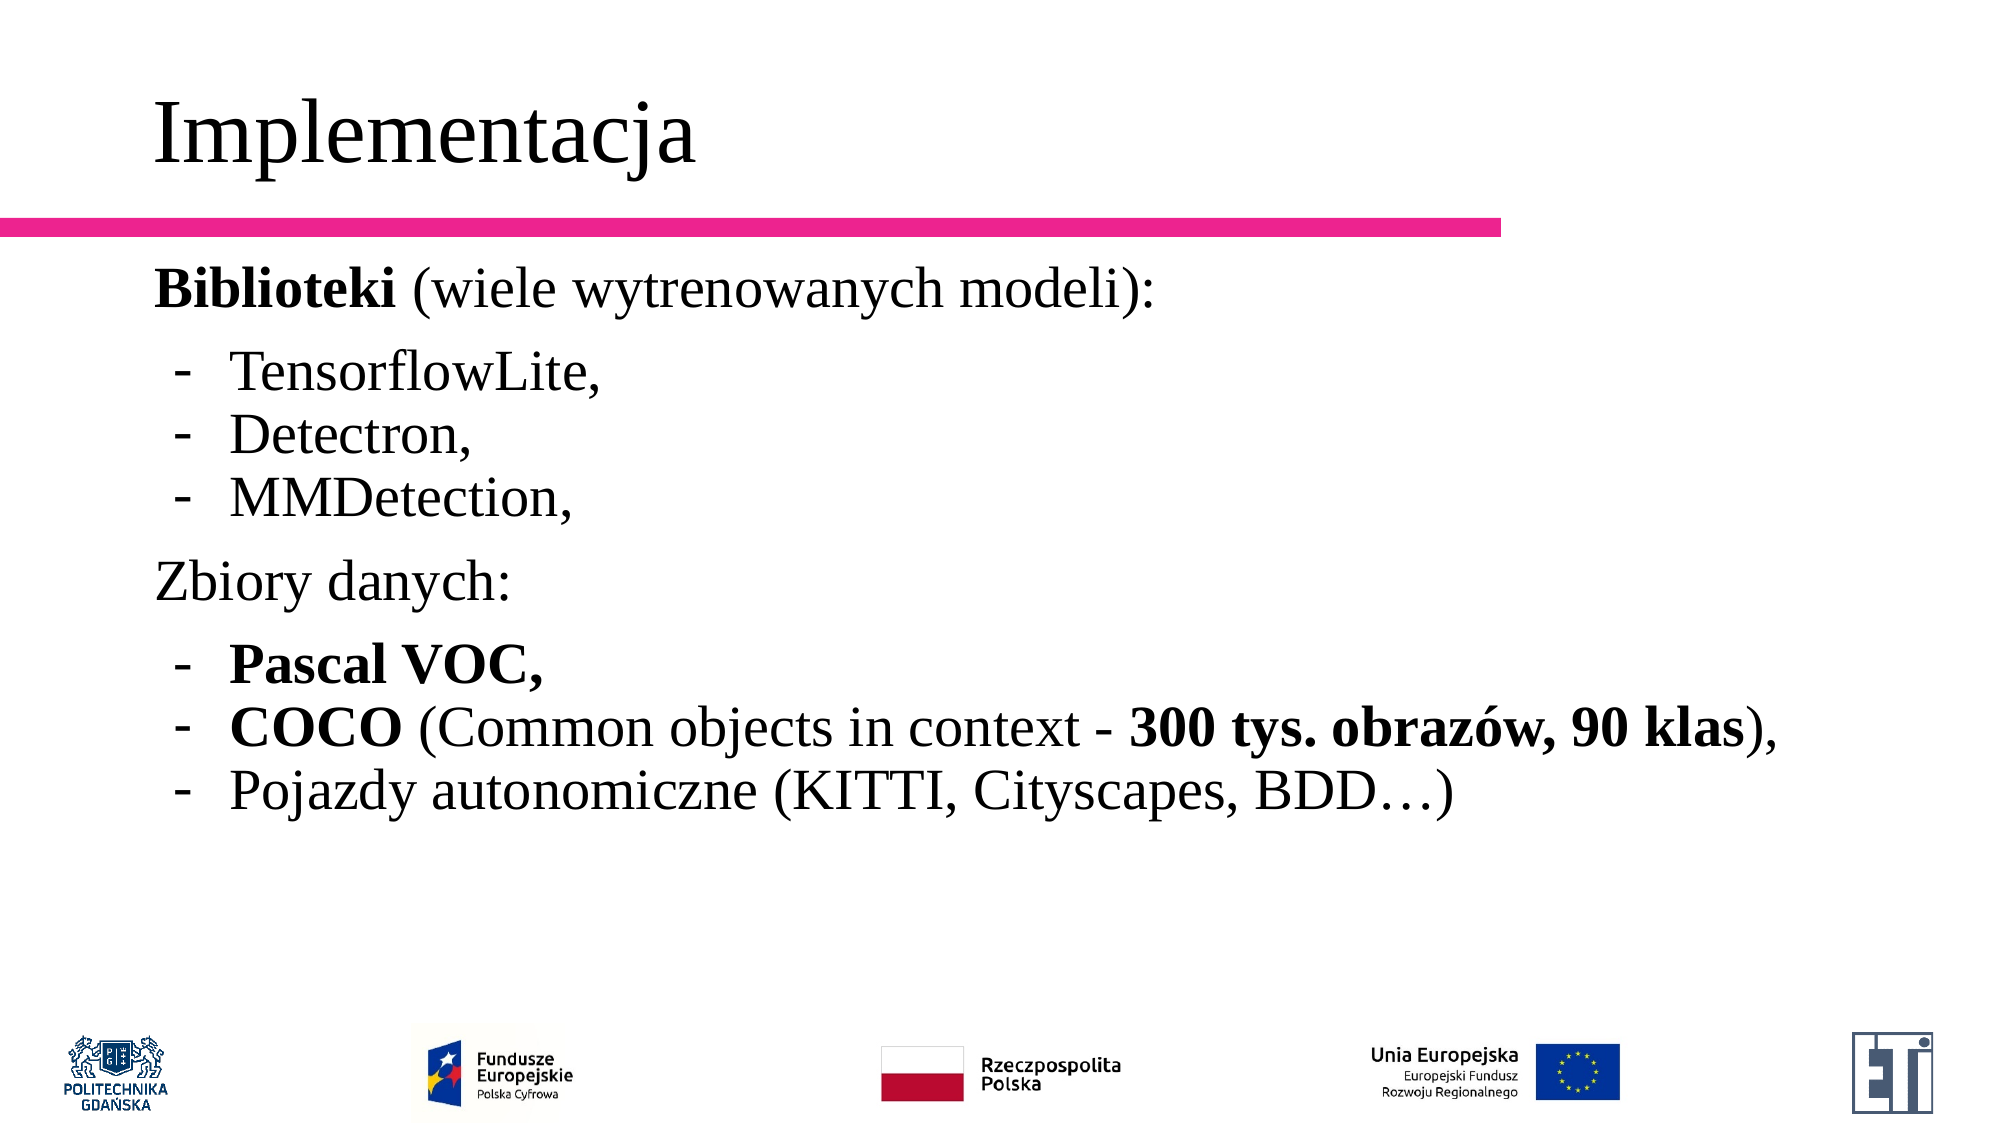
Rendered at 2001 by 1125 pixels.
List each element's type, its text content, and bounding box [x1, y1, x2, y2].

list Biblioteki (wiele wytrenowanych modeli): TensorflowLite, Detectron, MMDetection, Zbiory danych: Pascal VOC, COCO (Common objects in context - 300 tys. obrazów, 90 klas), Pojazdy autonomiczne (KITTI, Cityscapes, BDD…) [139, 249, 1865, 1014]
picture [1852, 1032, 1934, 1114]
picture [36, 1016, 196, 1125]
picture [862, 1027, 1138, 1119]
picture [1353, 1025, 1638, 1118]
picture [411, 1023, 589, 1123]
title Implementacja [137, 59, 1863, 206]
